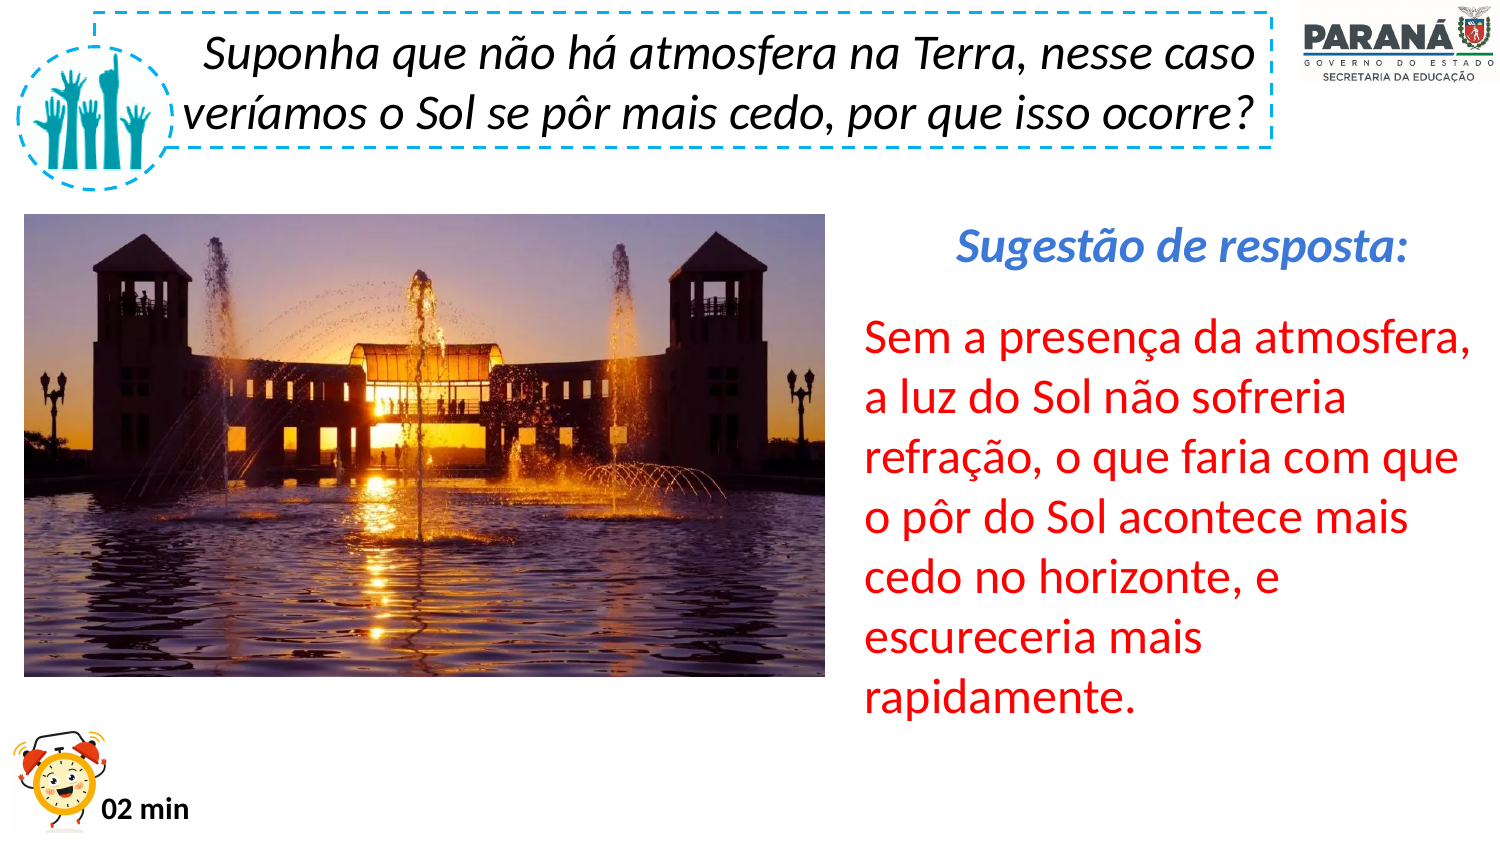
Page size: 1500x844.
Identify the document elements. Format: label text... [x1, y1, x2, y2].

picture [24, 214, 825, 677]
picture [17, 46, 173, 191]
text_box Sem a presença da atmosfera, a luz do Sol não sofreria refração, o que faria com que o pôr do Sol acontece mais cedo no horizonte, e escureceria mais rapidamente. [849, 288, 1500, 738]
picture [10, 730, 109, 835]
text_box 02 min [112, 780, 213, 834]
picture [1300, 0, 1500, 84]
text_box Sugestão de resposta: [941, 197, 1426, 288]
text_box Suponha que não há atmosfera na Terra, nesse caso veríamos o Sol se pôr mais cedo, por que isso ocorre? [94, 12, 1272, 148]
